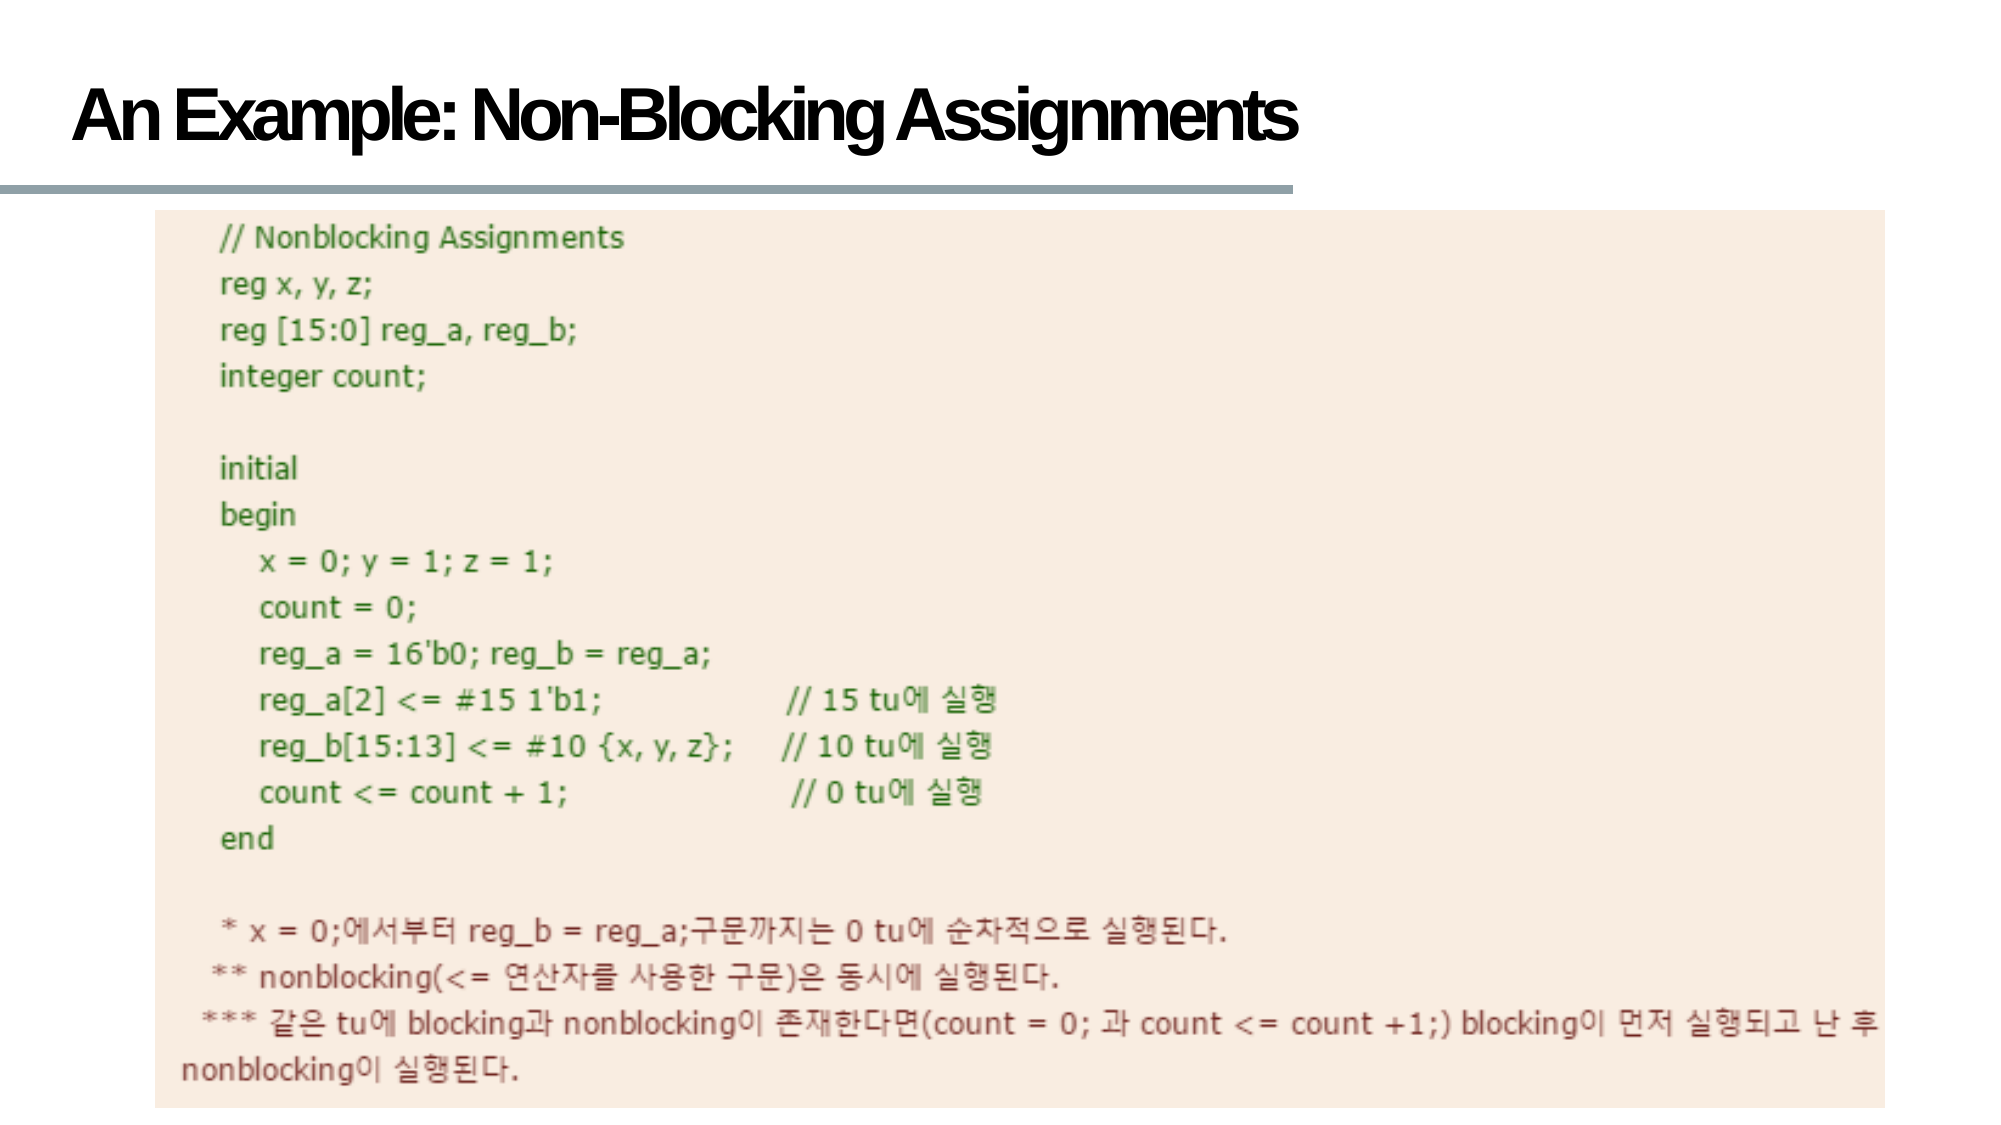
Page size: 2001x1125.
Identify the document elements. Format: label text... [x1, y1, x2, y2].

title An Example: Non-Blocking Assignments [55, 53, 1329, 180]
picture [155, 210, 1885, 1108]
